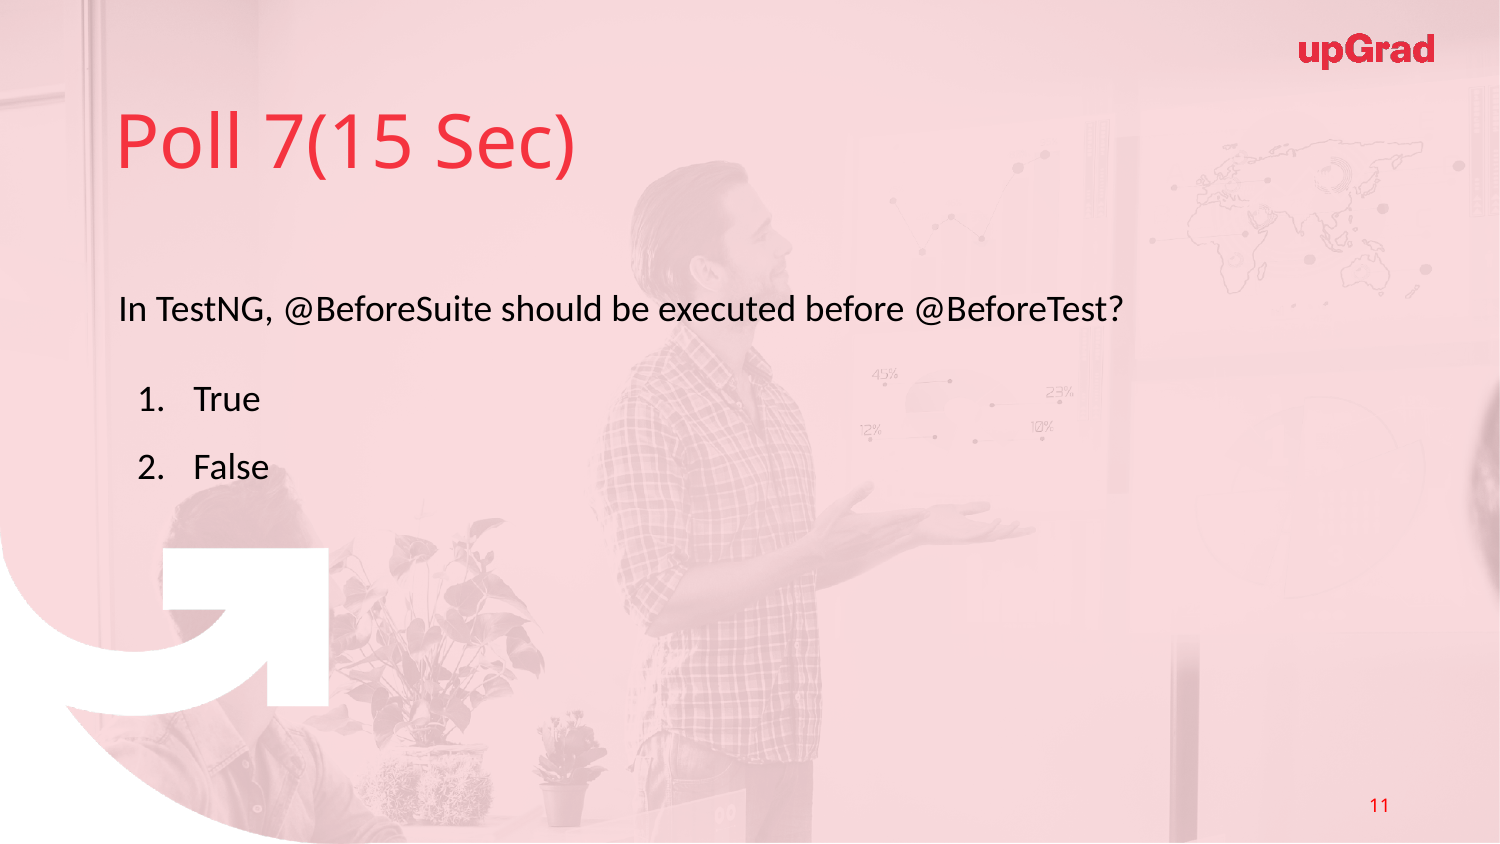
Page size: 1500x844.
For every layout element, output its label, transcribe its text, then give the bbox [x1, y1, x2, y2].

text_box [0, 0, 1500, 844]
text_box In TestNG, @BeforeSuite should be executed before @BeforeTest? True False [103, 253, 1333, 803]
text_box Poll 7(15 Sec) [103, 89, 1005, 200]
text_box 11 [1068, 782, 1406, 828]
picture [1299, 33, 1434, 70]
